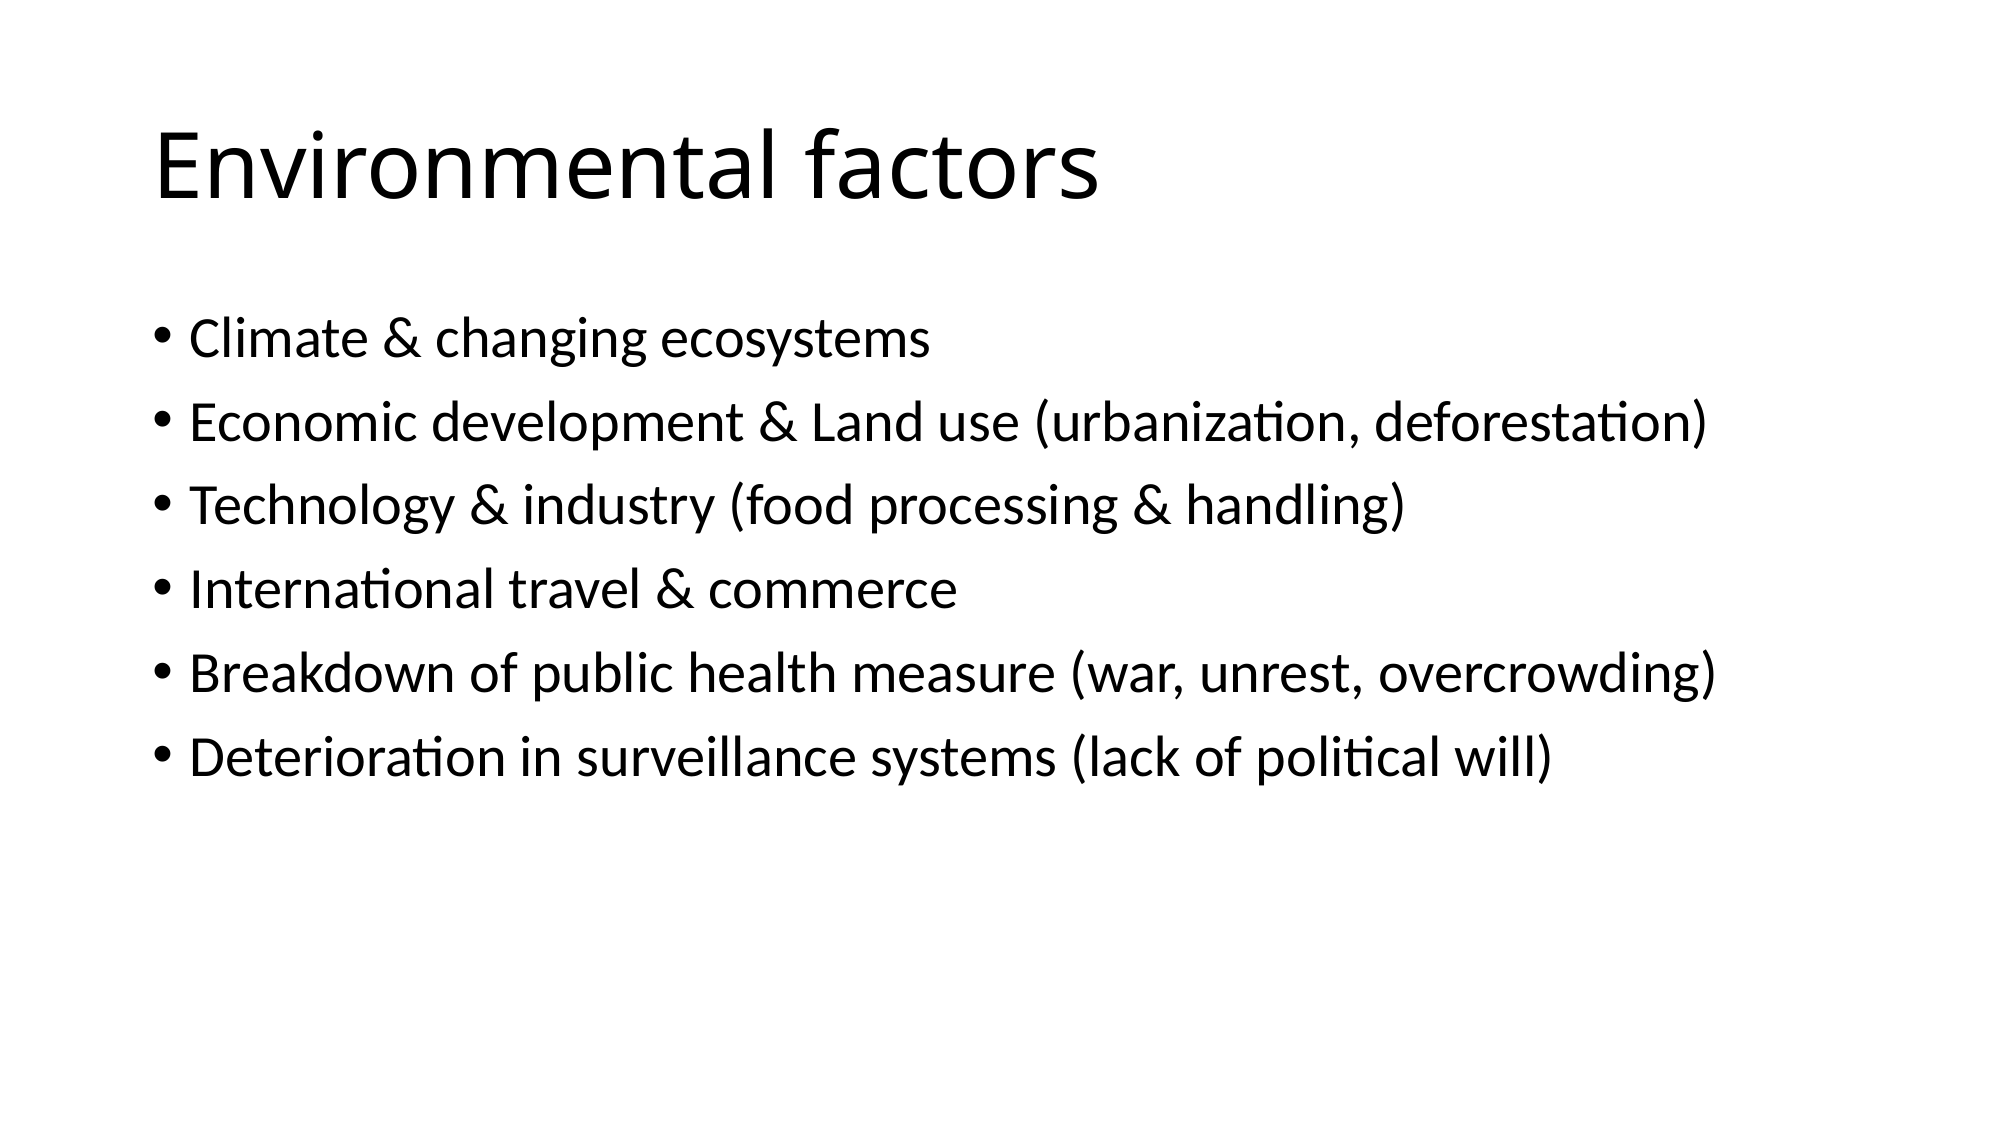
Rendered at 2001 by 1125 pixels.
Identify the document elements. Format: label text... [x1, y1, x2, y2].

list Climate & changing ecosystems Economic development & Land use (urbanization, deforestation) Technology & industry (food processing & handling) International travel & commerce Breakdown of public health measure (war, unrest, overcrowding) Deterioration in surveillance systems (lack of political will) [137, 299, 1863, 1014]
title Environmental factors [137, 59, 1863, 278]
